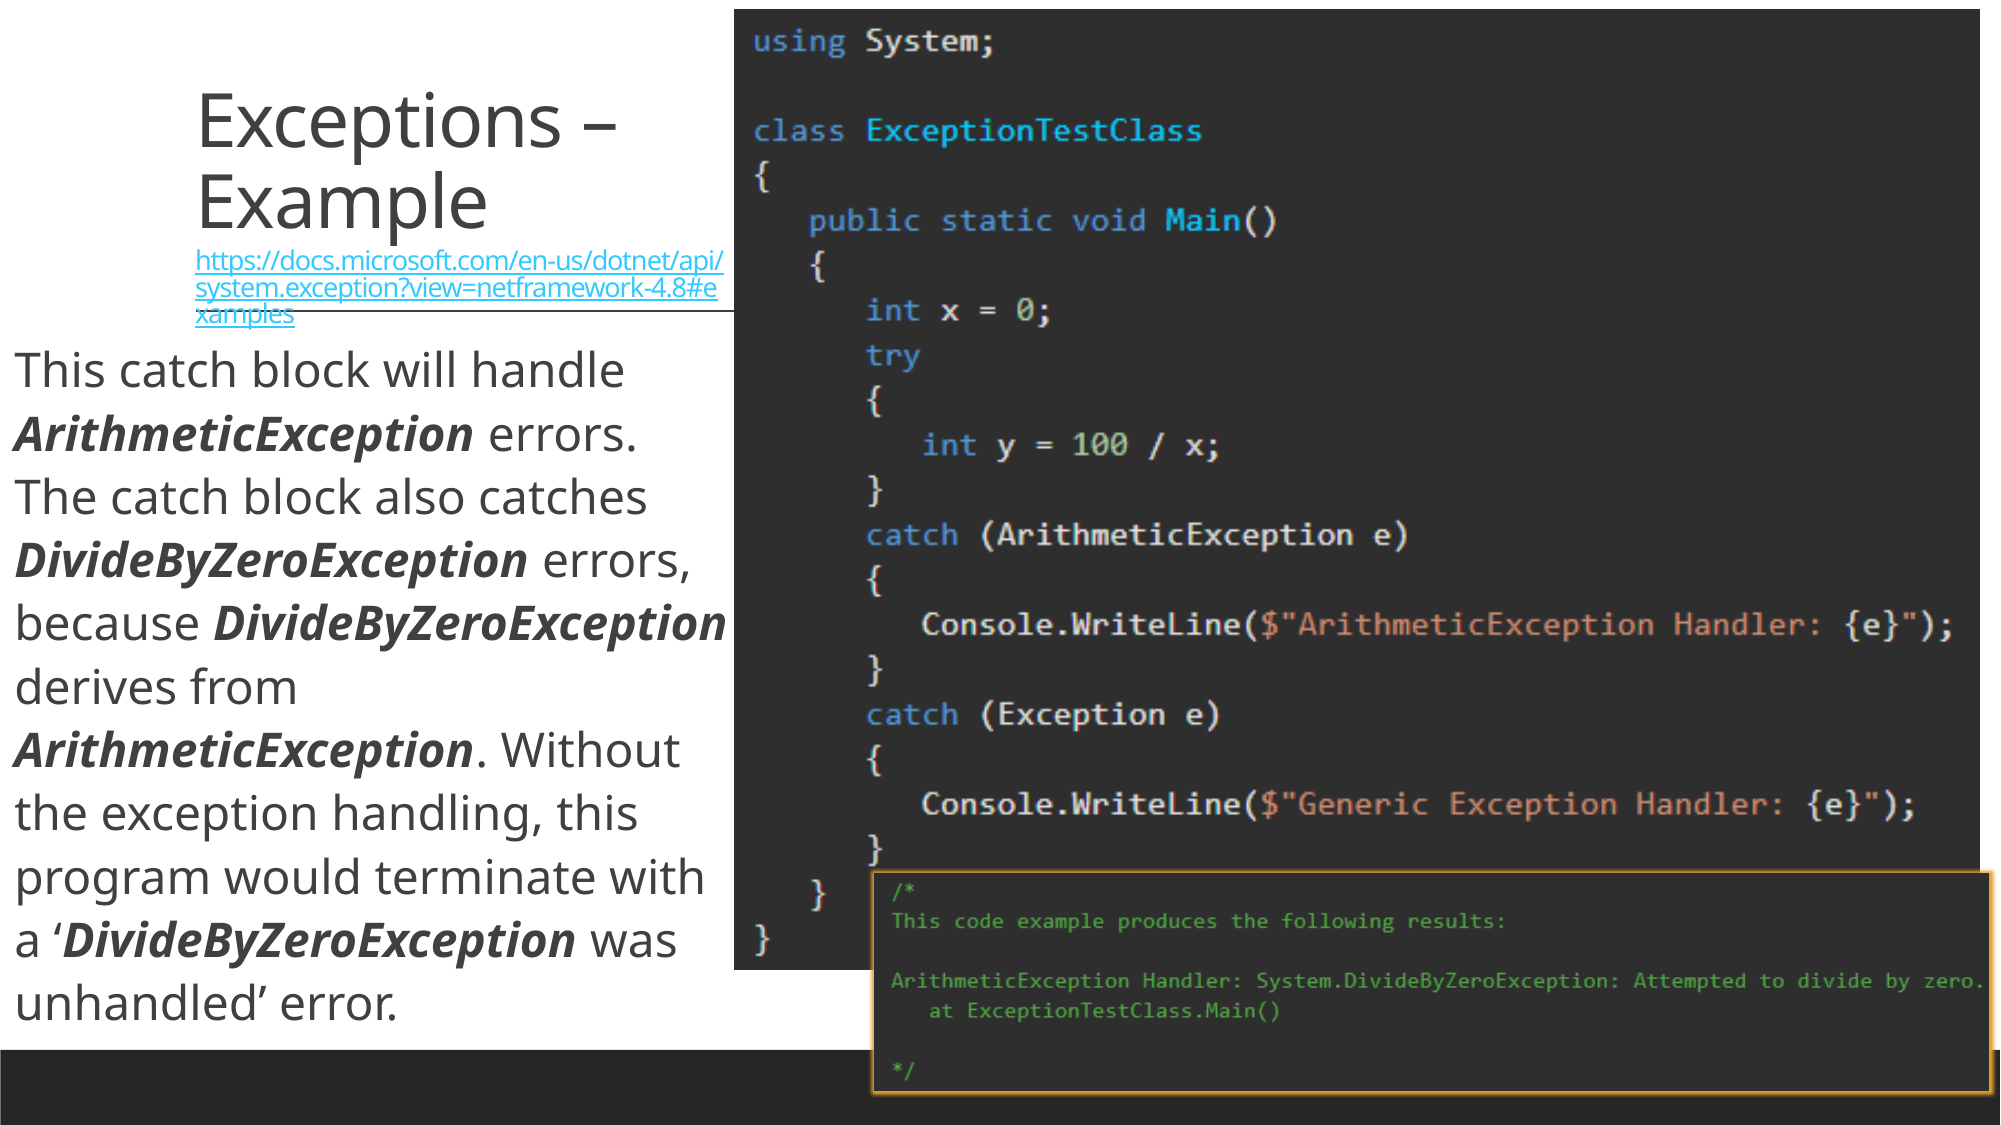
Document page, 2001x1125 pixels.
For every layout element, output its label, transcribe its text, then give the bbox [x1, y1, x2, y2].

list This catch block will handle ArithmeticException errors. The catch block also catches DivideByZeroException errors, because DivideByZeroException derives from ArithmeticException. Without the exception handling, this program would terminate with a ‘DivideByZeroException was unhandled’ error. [0, 307, 733, 1058]
title Exceptions – Example https://docs.microsoft.com/en-us/dotnet/api/system.exception?view=netframework-4.8#examples [180, 47, 731, 285]
picture [733, 9, 1990, 1092]
